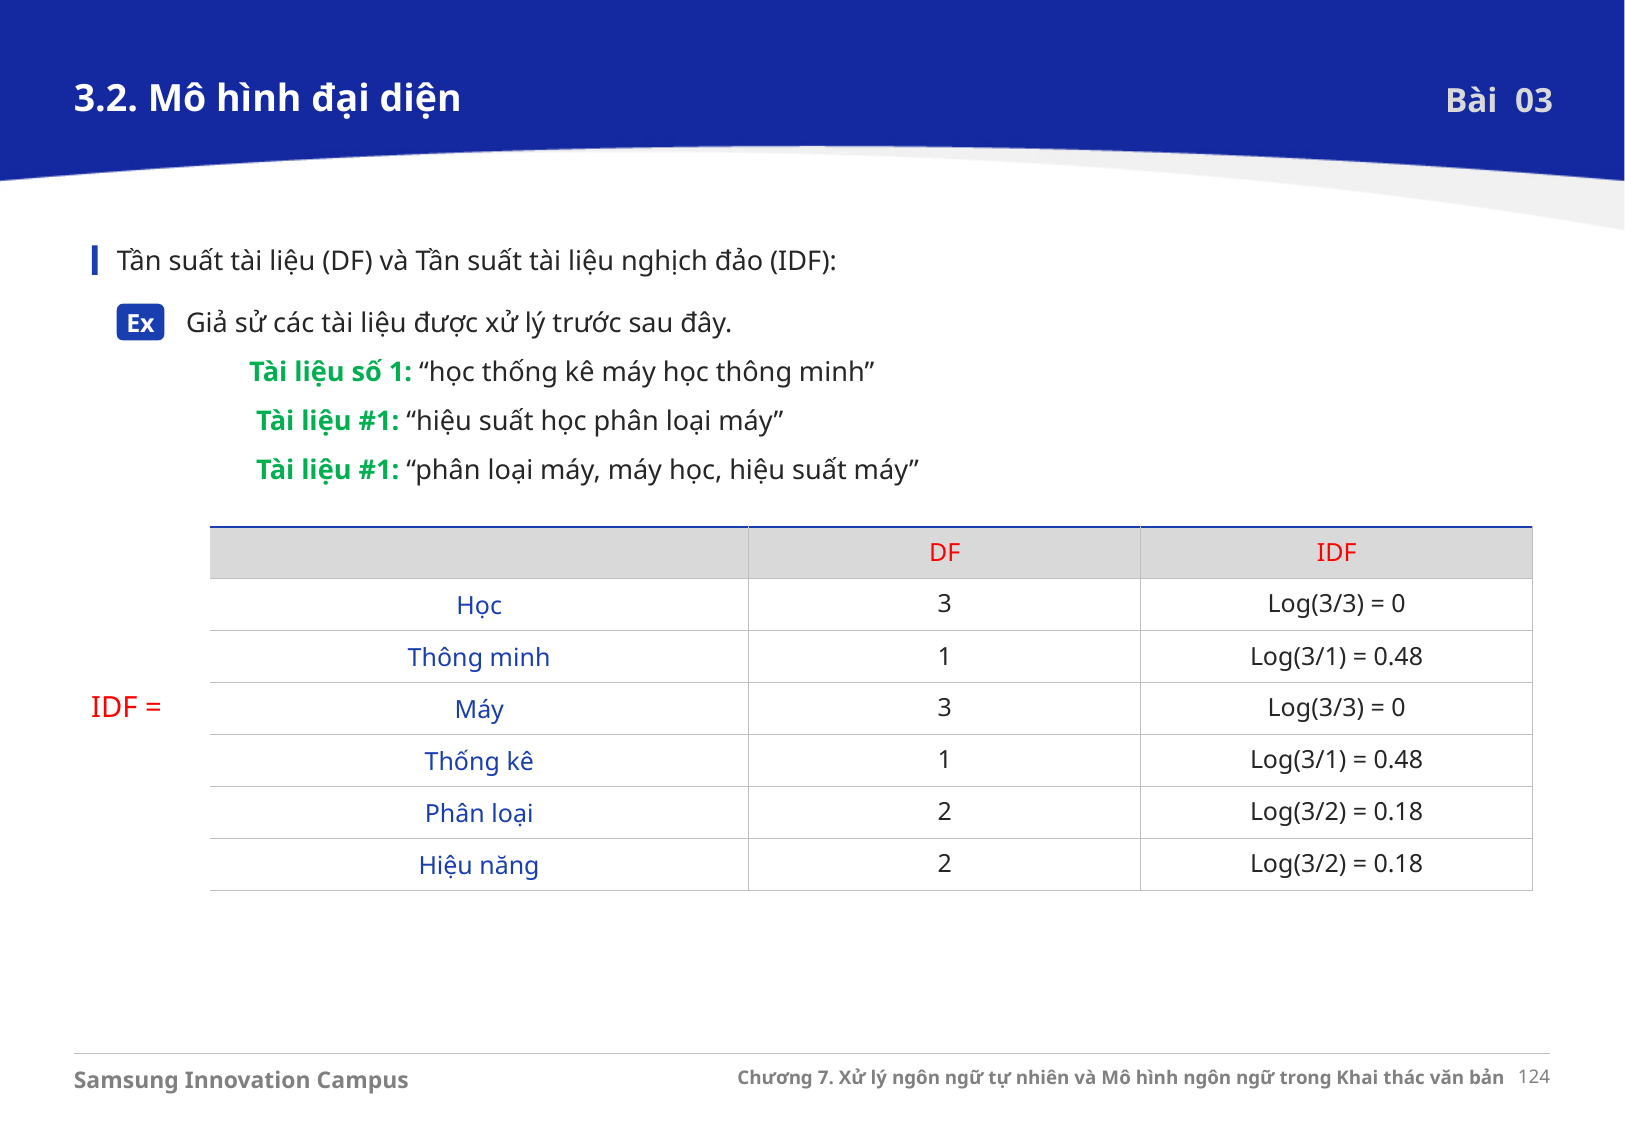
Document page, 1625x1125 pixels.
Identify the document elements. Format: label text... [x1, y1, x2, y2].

table_cell 2 [749, 787, 1140, 838]
table_cell 1 [749, 735, 1140, 786]
table_header IDF [1141, 528, 1532, 578]
table_cell Thống kê [210, 735, 748, 786]
text_box Ex [115, 302, 166, 342]
table_cell 3 [749, 579, 1140, 630]
picture [0, 0, 1625, 1125]
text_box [73, 73, 1554, 120]
text_box Giả sử các tài liệu được xử lý trước sau đây. Tài liệu số 1: “học thống kê máy học thông minh” Tài liệu #1: “hiệu suất học phân loại máy” Tài liệu #1: “phân loại máy, máy học, hiệu suất máy” [185, 293, 1603, 498]
table_cell Log(3/2) = 0.18 [1141, 839, 1532, 890]
table_cell Log(3/1) = 0.48 [1141, 631, 1532, 682]
text_box IDF = [90, 687, 186, 724]
table_header DF [749, 528, 1140, 578]
table_cell Log(3/2) = 0.18 [1141, 787, 1532, 838]
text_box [91, 243, 1533, 277]
table_cell Máy [210, 683, 748, 734]
table_cell Thông minh [210, 631, 748, 682]
table_cell Học [210, 579, 748, 630]
table_cell 1 [749, 631, 1140, 682]
table_cell Hiệu năng [210, 839, 748, 890]
table_cell Phân loại [210, 787, 748, 838]
table_cell Log(3/3) = 0 [1141, 683, 1532, 734]
table_cell 2 [749, 839, 1140, 890]
table_cell Log(3/3) = 0 [1141, 579, 1532, 630]
table_cell Log(3/1) = 0.48 [1141, 735, 1532, 786]
table_cell 3 [749, 683, 1140, 734]
table_header [210, 528, 748, 578]
